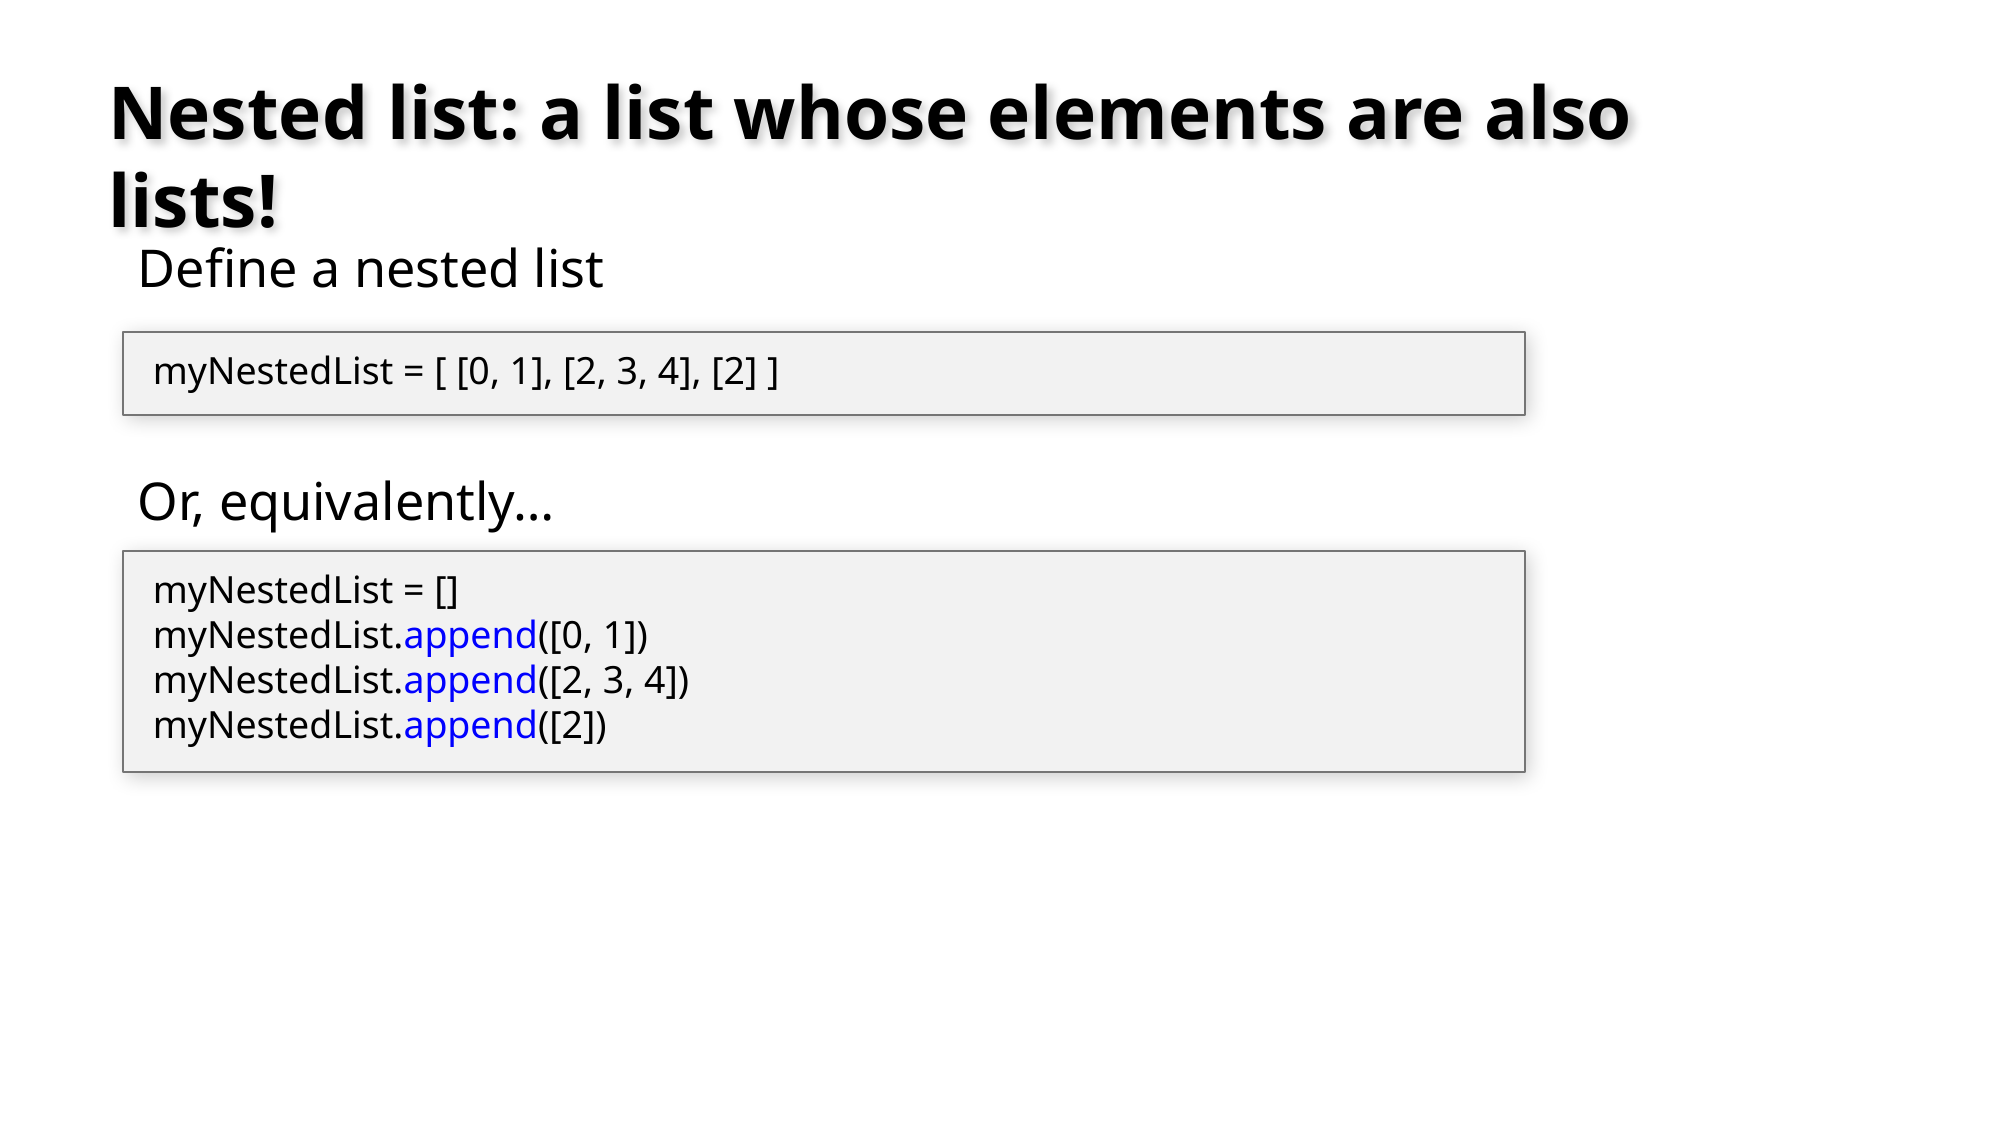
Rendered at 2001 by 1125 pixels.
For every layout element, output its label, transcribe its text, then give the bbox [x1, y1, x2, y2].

title Nested list: a list whose elements are also lists! [93, 59, 1731, 156]
list Define a nested list [122, 227, 658, 315]
text_box myNestedList = [] myNestedList.append([0, 1]) myNestedList.append([2, 3, 4]) myNestedList.append([2]) [122, 551, 1525, 773]
text_box myNestedList = [ [0, 1], [2, 3, 4], [2] ] [122, 331, 1525, 416]
list Or, equivalently… [122, 460, 658, 548]
